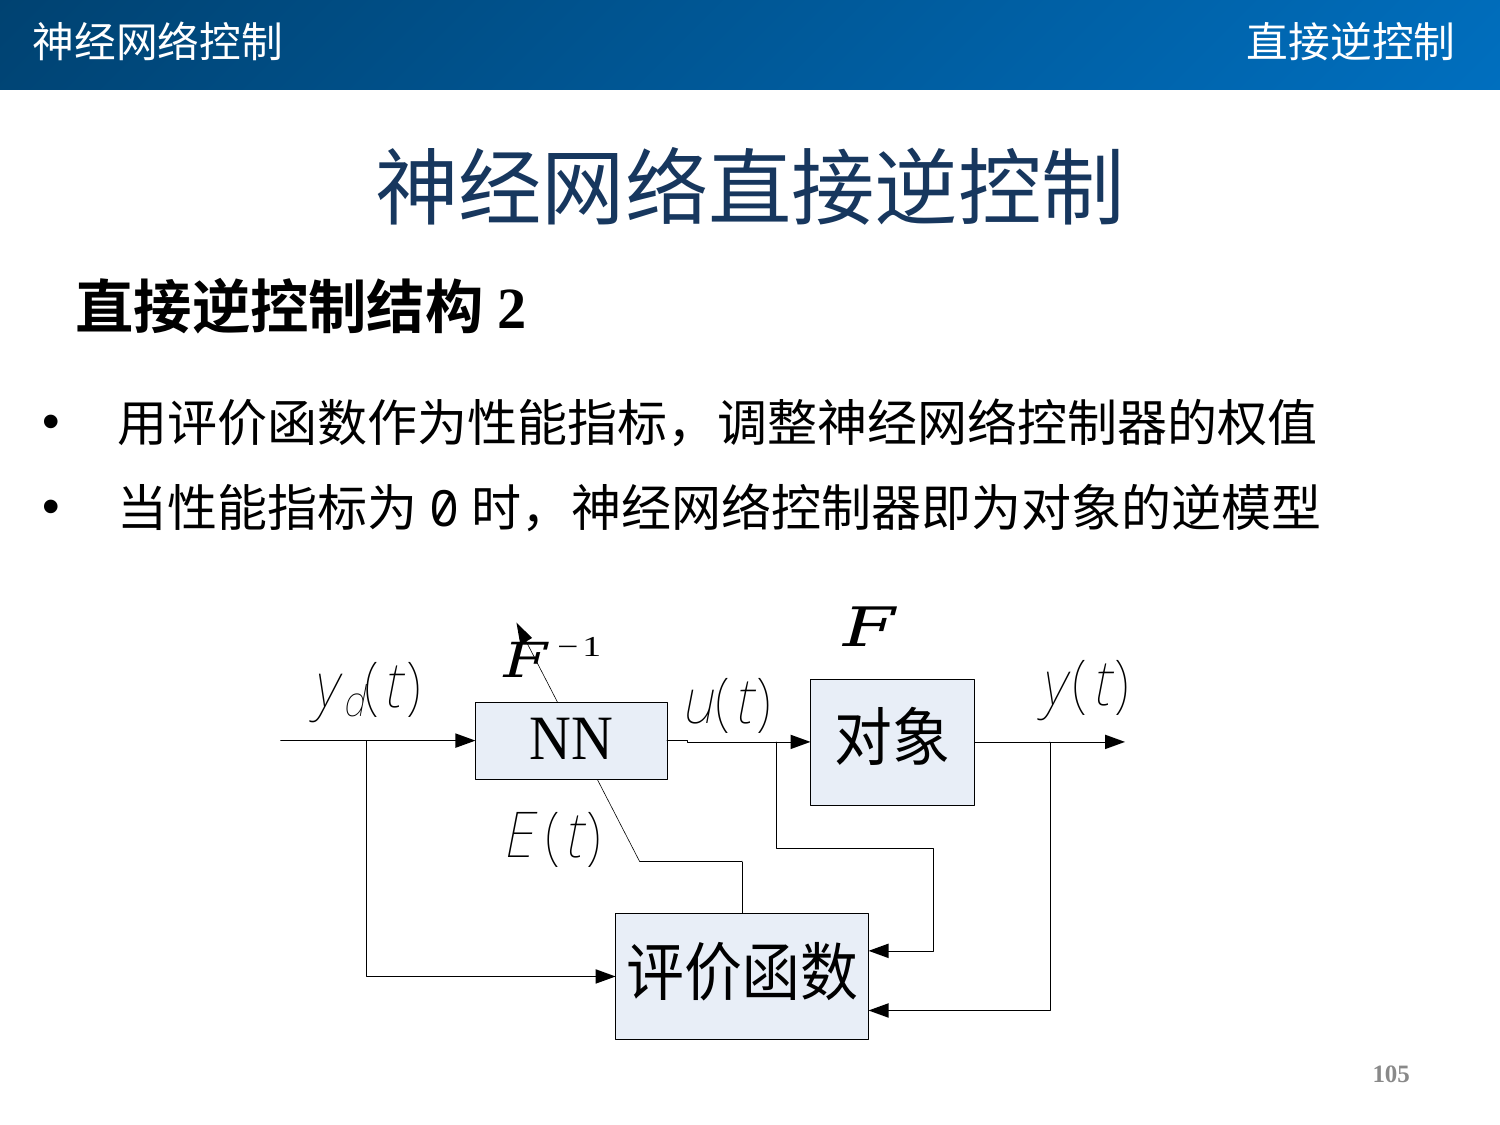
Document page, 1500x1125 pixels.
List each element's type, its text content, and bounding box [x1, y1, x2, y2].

list 直接逆控制 [962, 8, 1471, 80]
list 神经网络控制 [17, 8, 313, 80]
text_box 直接逆控制结构2 [60, 262, 542, 348]
picture [277, 619, 1140, 1043]
slide_number 105 [1074, 1042, 1425, 1103]
title 神经网络直接逆控制 [75, 91, 1425, 279]
